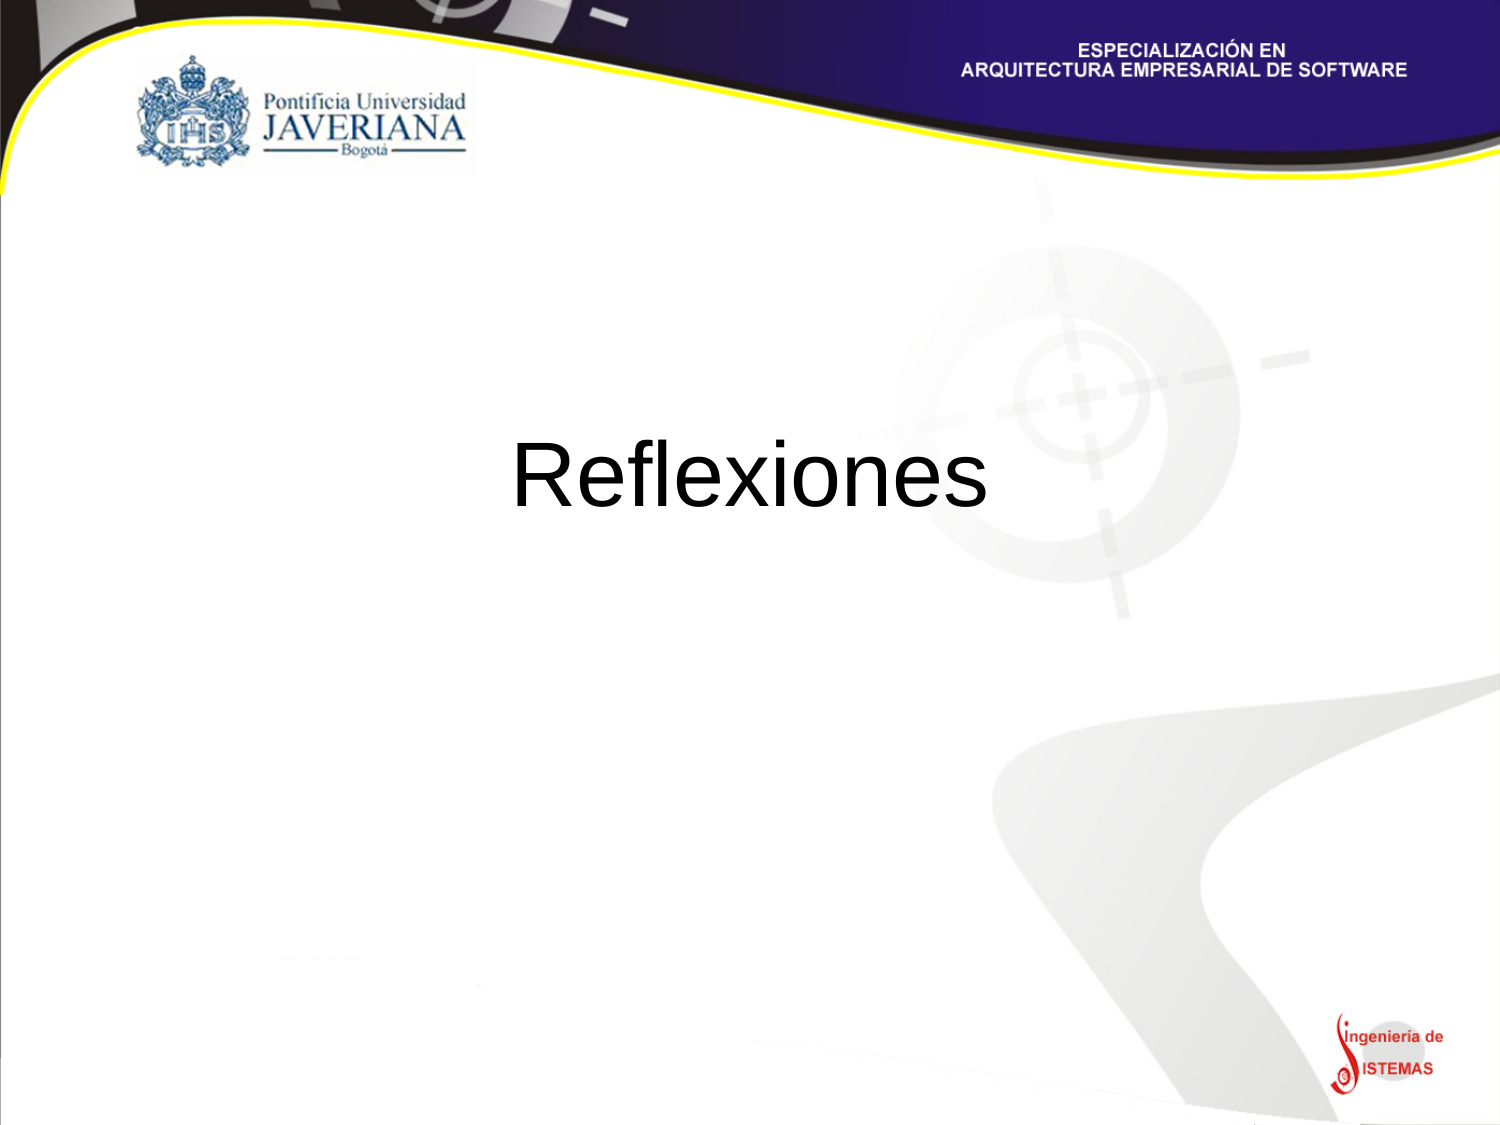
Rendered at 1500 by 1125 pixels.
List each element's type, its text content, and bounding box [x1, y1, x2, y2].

title Reflexiones [112, 349, 1388, 591]
picture [0, 0, 1500, 1125]
